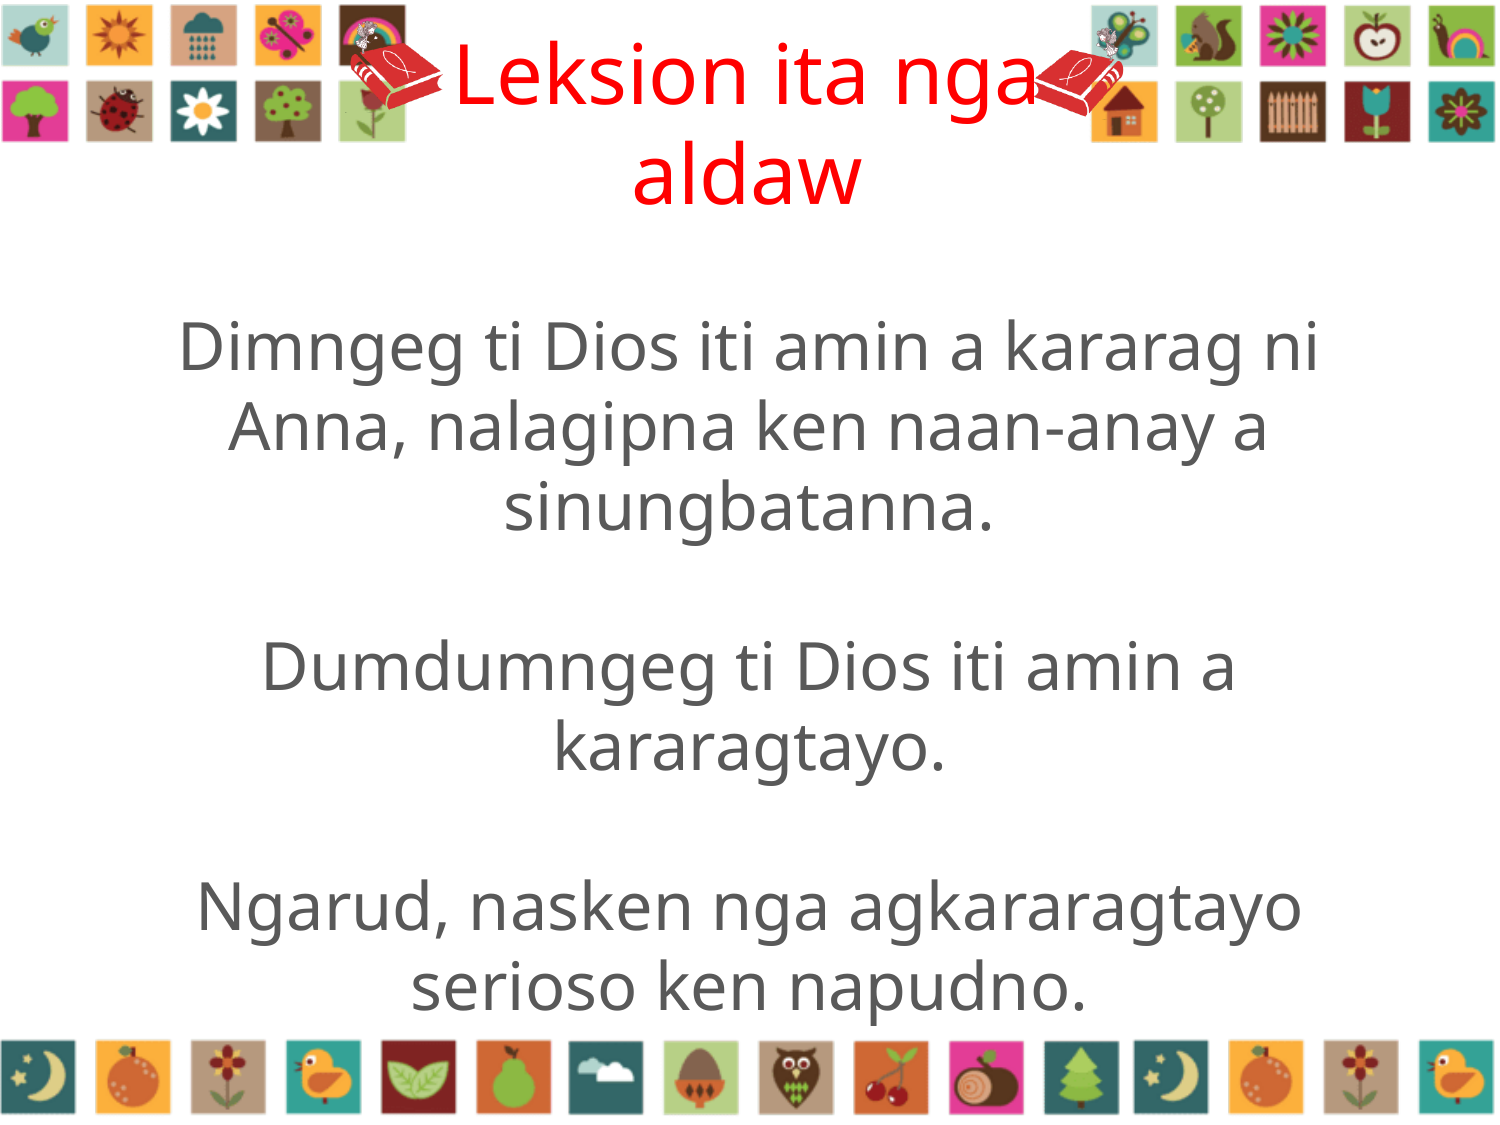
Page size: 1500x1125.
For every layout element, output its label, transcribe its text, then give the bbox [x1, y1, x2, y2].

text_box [0, 1028, 1500, 1118]
text_box Dimngeg ti Dios iti amin a kararag ni Anna, nalagipna ken naan-anay a sinungbatanna. Dumdumngeg ti Dios iti amin a kararagtayo. Ngarud, nasken nga agkararagtayo serioso ken napudno. [76, 296, 1424, 1027]
text_box Leksion ita nga aldaw [414, 13, 1080, 229]
picture [0, 3, 475, 150]
picture [1001, 3, 1500, 150]
